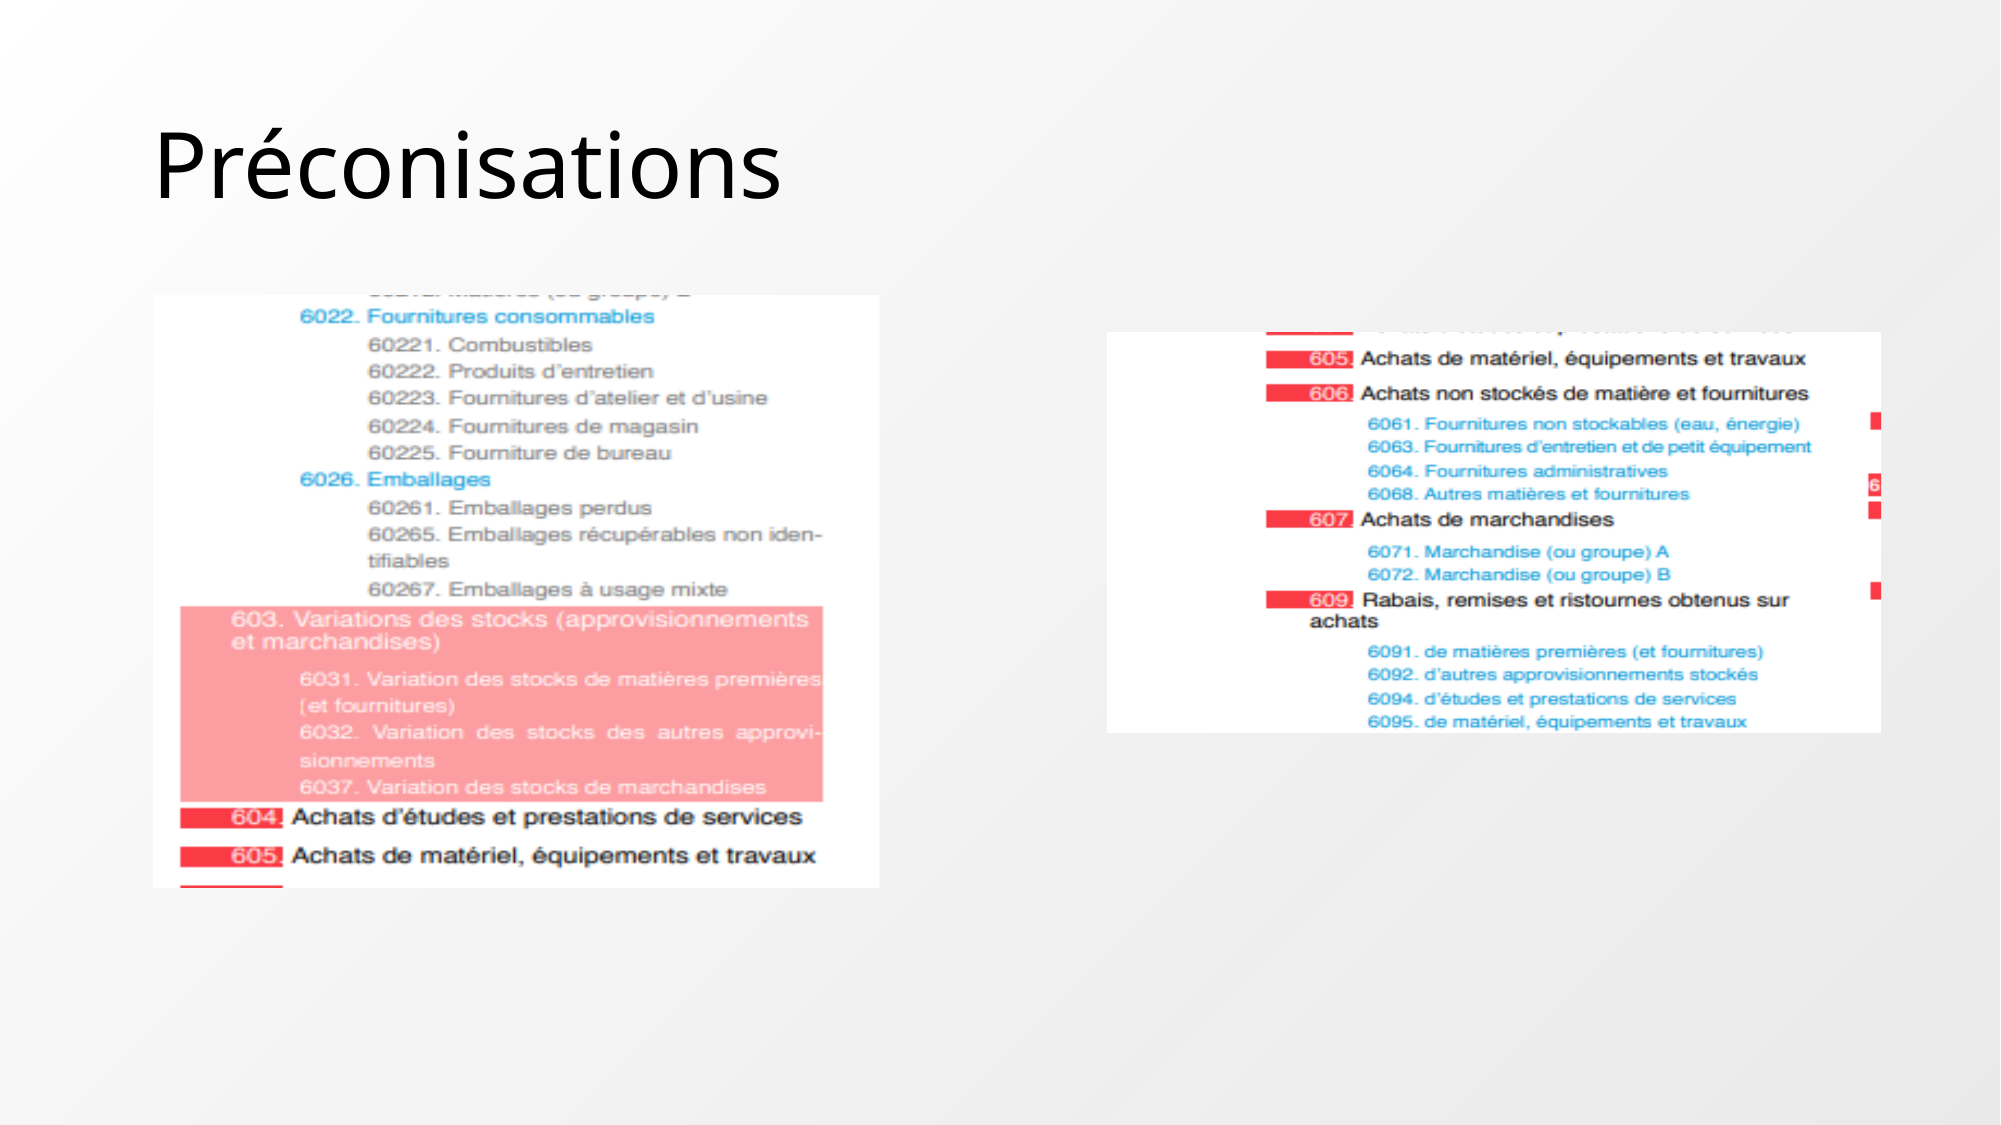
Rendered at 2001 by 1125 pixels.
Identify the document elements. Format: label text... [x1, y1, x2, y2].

title Préconisations [137, 59, 1863, 211]
text_box [0, 0, 2000, 1125]
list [137, 211, 1930, 1014]
